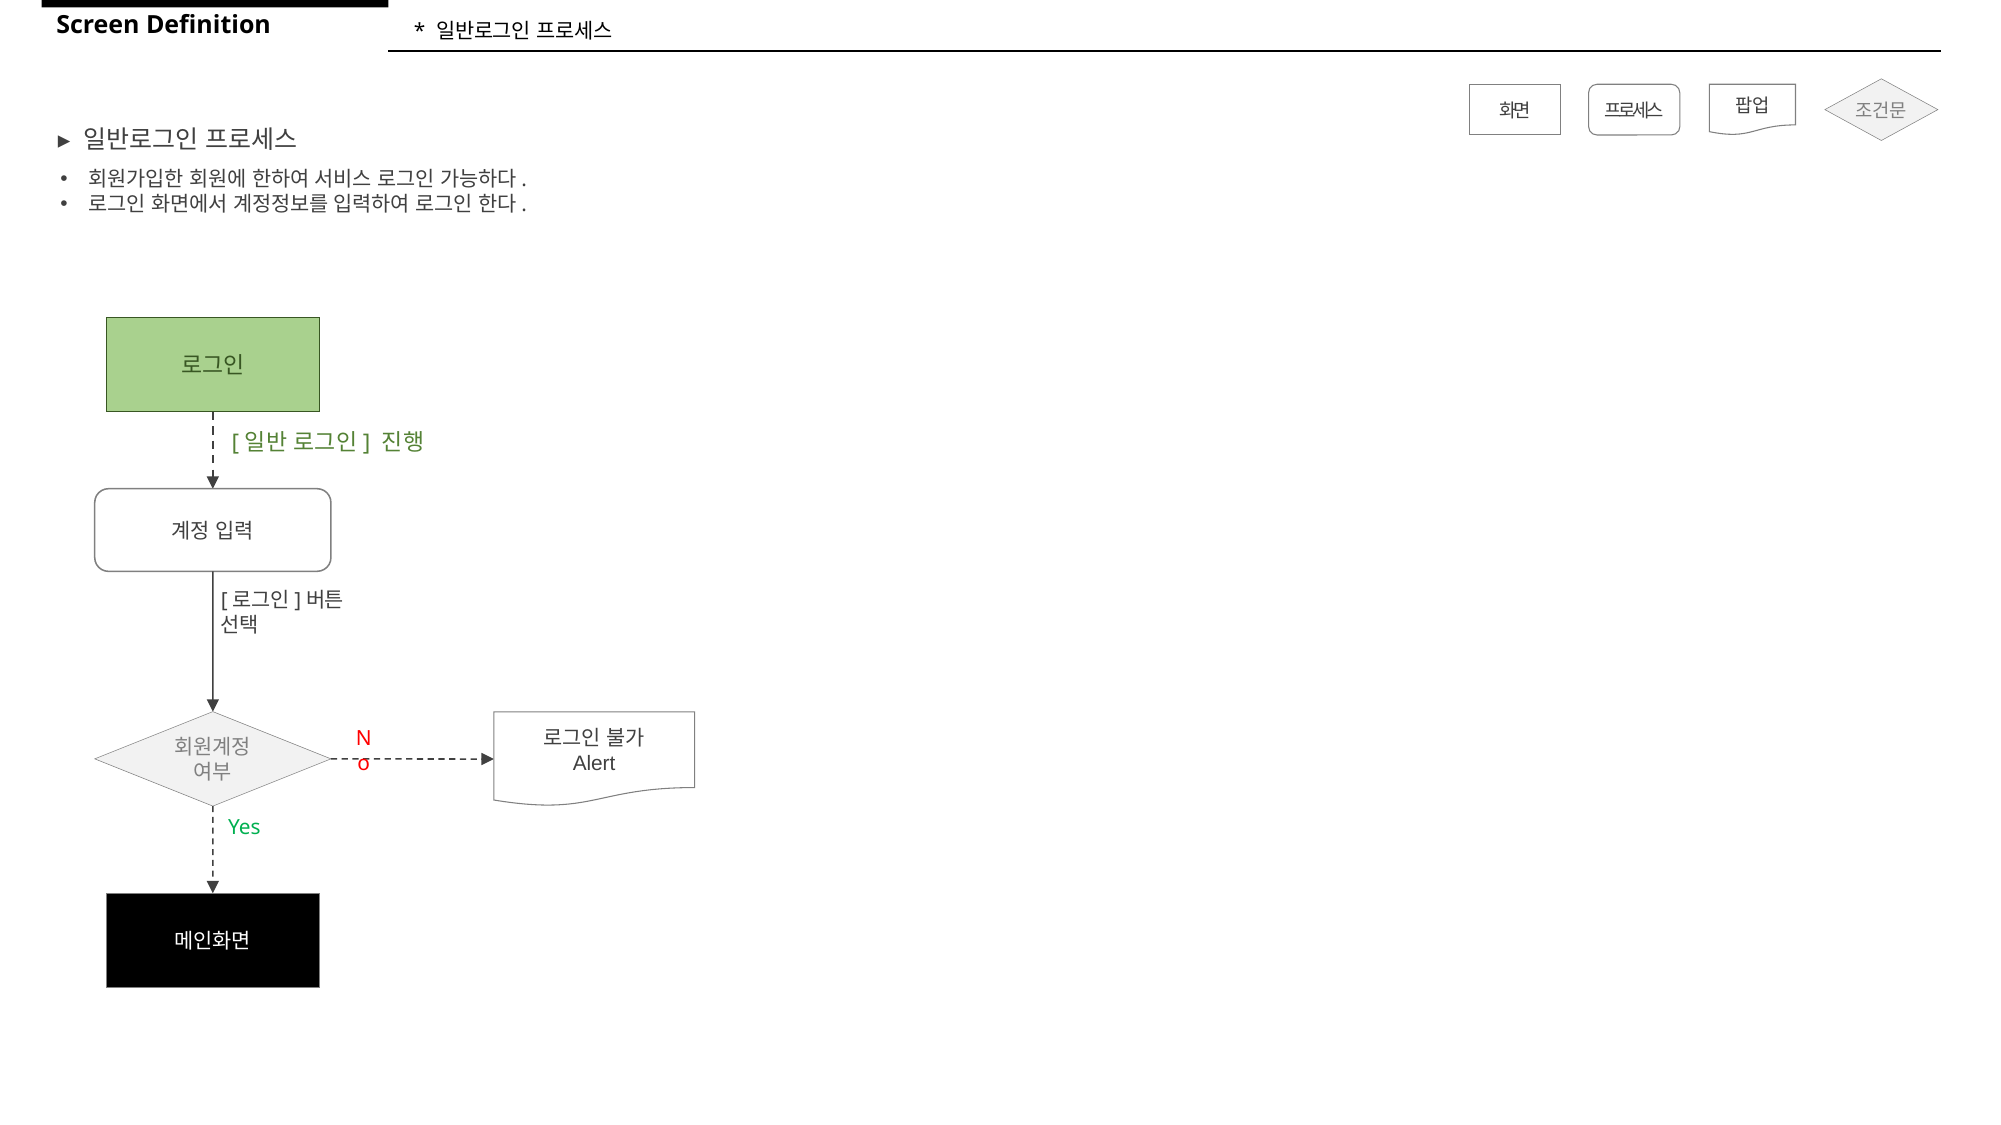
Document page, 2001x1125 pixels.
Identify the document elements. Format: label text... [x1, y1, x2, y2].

list Screen Definition [41, 4, 389, 53]
text_box ▸ 일반로그인 프로세스 [57, 123, 298, 154]
text_box 회원가입한 회원에 한하여 서비스 로그인 가능하다. 로그인 화면에서 계정정보를 입력하여 로그인 한다. [60, 165, 527, 216]
text_box [로그인]버튼 선택 [206, 579, 212, 645]
text_box 로그인 불가 Alert [492, 710, 696, 807]
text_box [1469, 78, 1938, 141]
text_box [로그인]버튼 선택 [213, 579, 359, 645]
text_box No [335, 760, 392, 783]
text_box Yes [213, 806, 276, 846]
text_box No [335, 717, 392, 758]
text_box 로그인 [106, 316, 320, 413]
text_box 계정 입력 [93, 487, 332, 573]
list * 일반로그인 프로세스 [399, 12, 1444, 53]
text_box [일반 로그인] 진행 [216, 420, 445, 463]
text_box 회원계정 여부 [91, 710, 332, 807]
text_box 메인화면 [106, 892, 320, 989]
